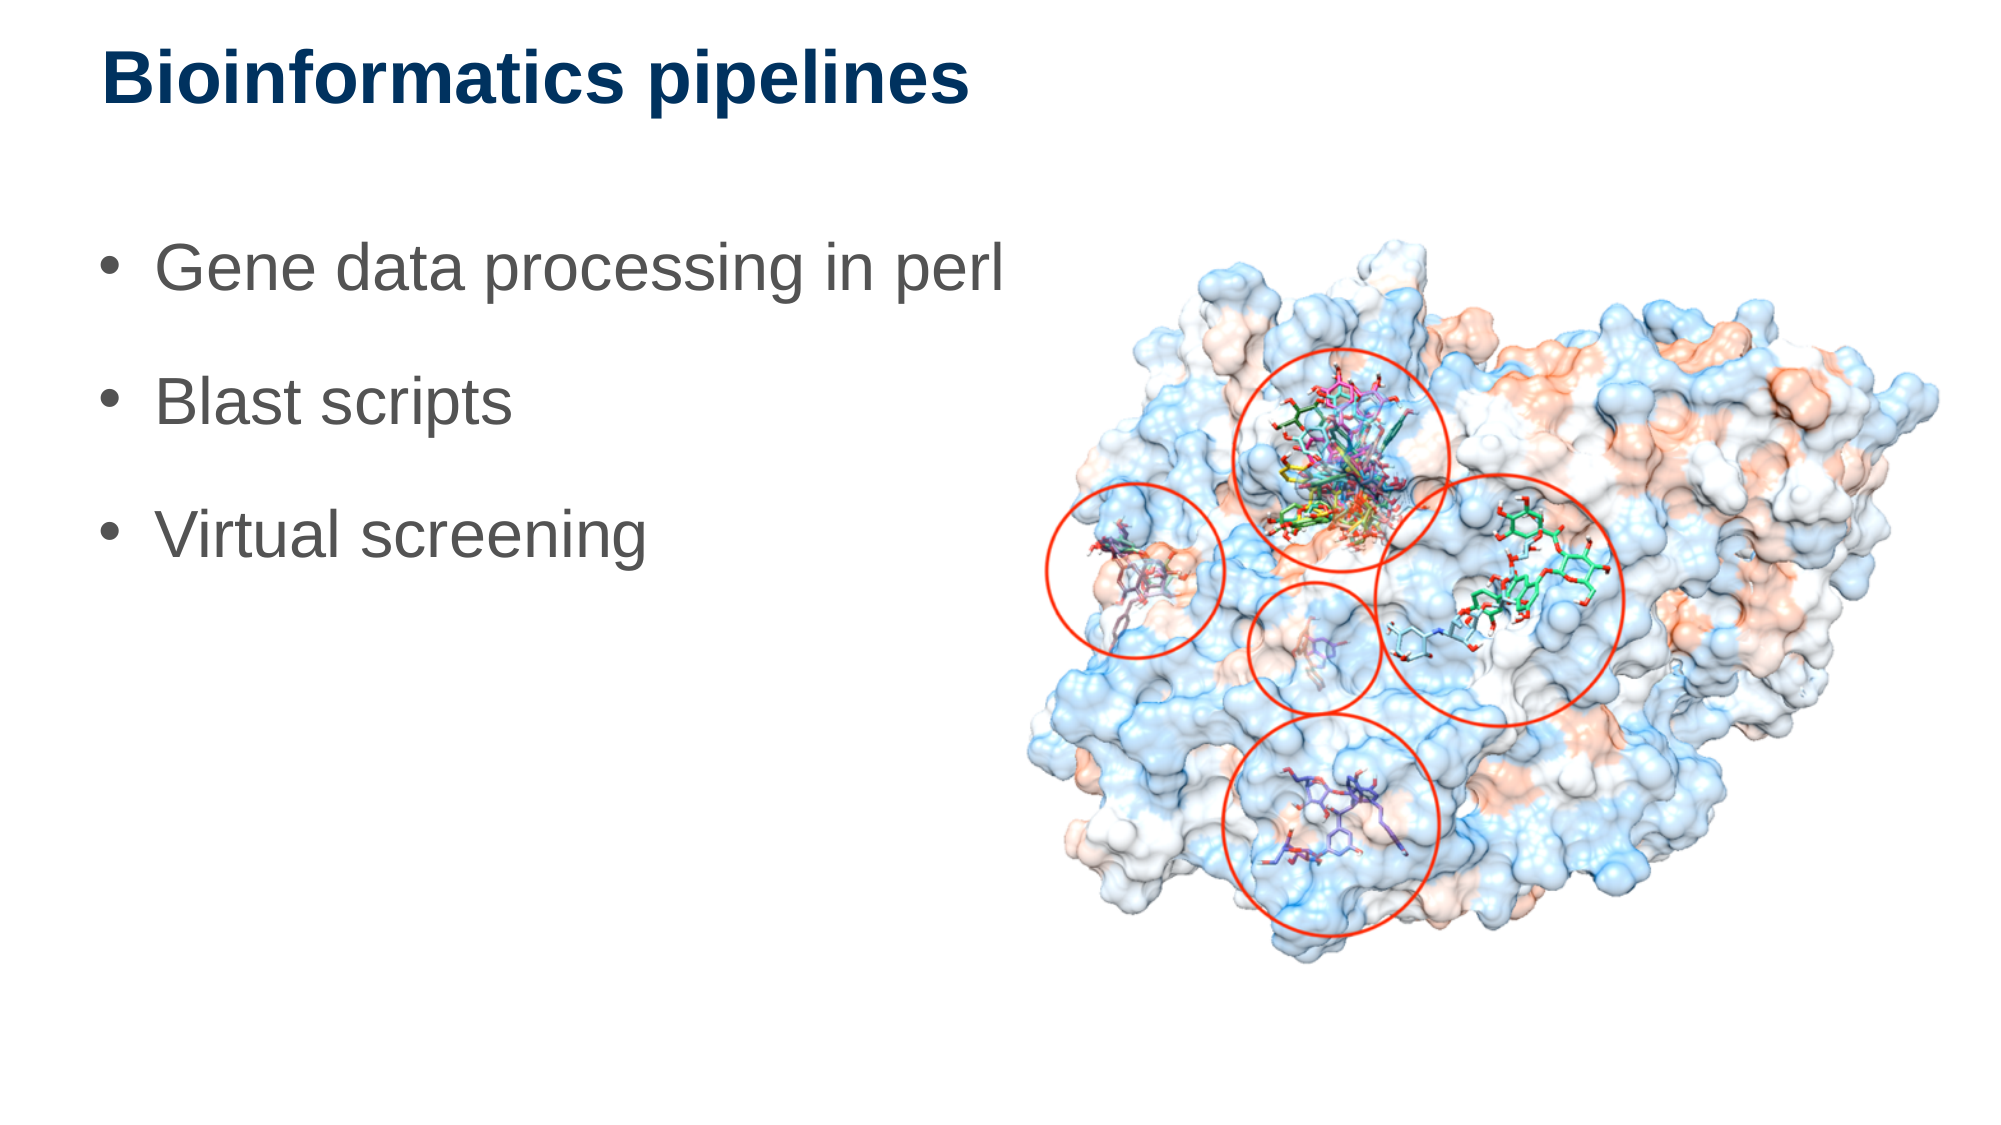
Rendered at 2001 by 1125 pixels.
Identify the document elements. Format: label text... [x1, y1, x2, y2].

picture [955, 180, 2000, 1025]
title Bioinformatics pipelines [86, 21, 1966, 128]
list Gene data processing in perl Blast scripts Virtual screening [83, 176, 1966, 975]
